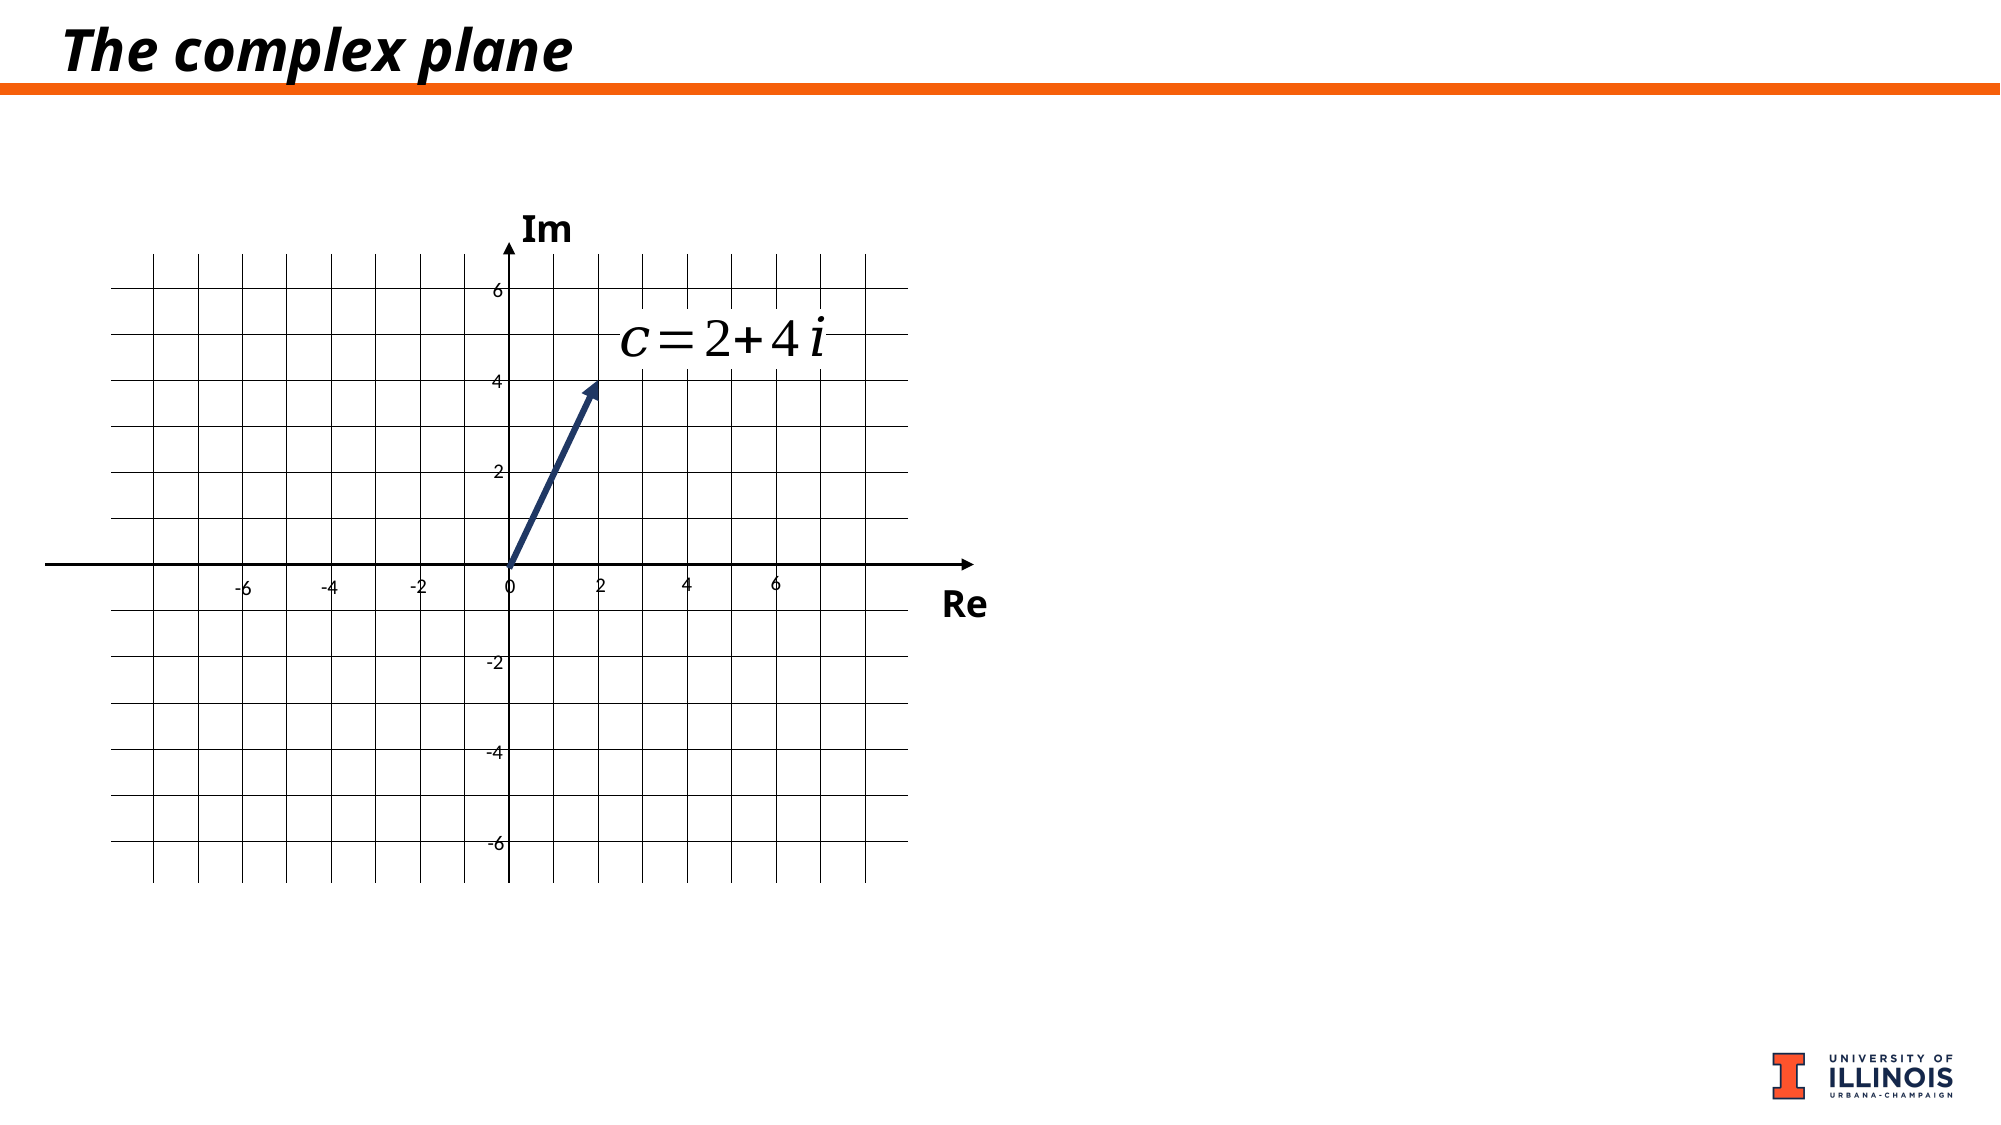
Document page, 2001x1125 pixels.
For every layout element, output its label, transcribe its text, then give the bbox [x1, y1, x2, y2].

text_box Re [974, 573, 1018, 633]
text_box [45, 242, 974, 883]
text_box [509, 380, 598, 569]
title The complex plane [45, 0, 1771, 112]
text_box Im [507, 197, 598, 242]
picture [1747, 1030, 1978, 1125]
